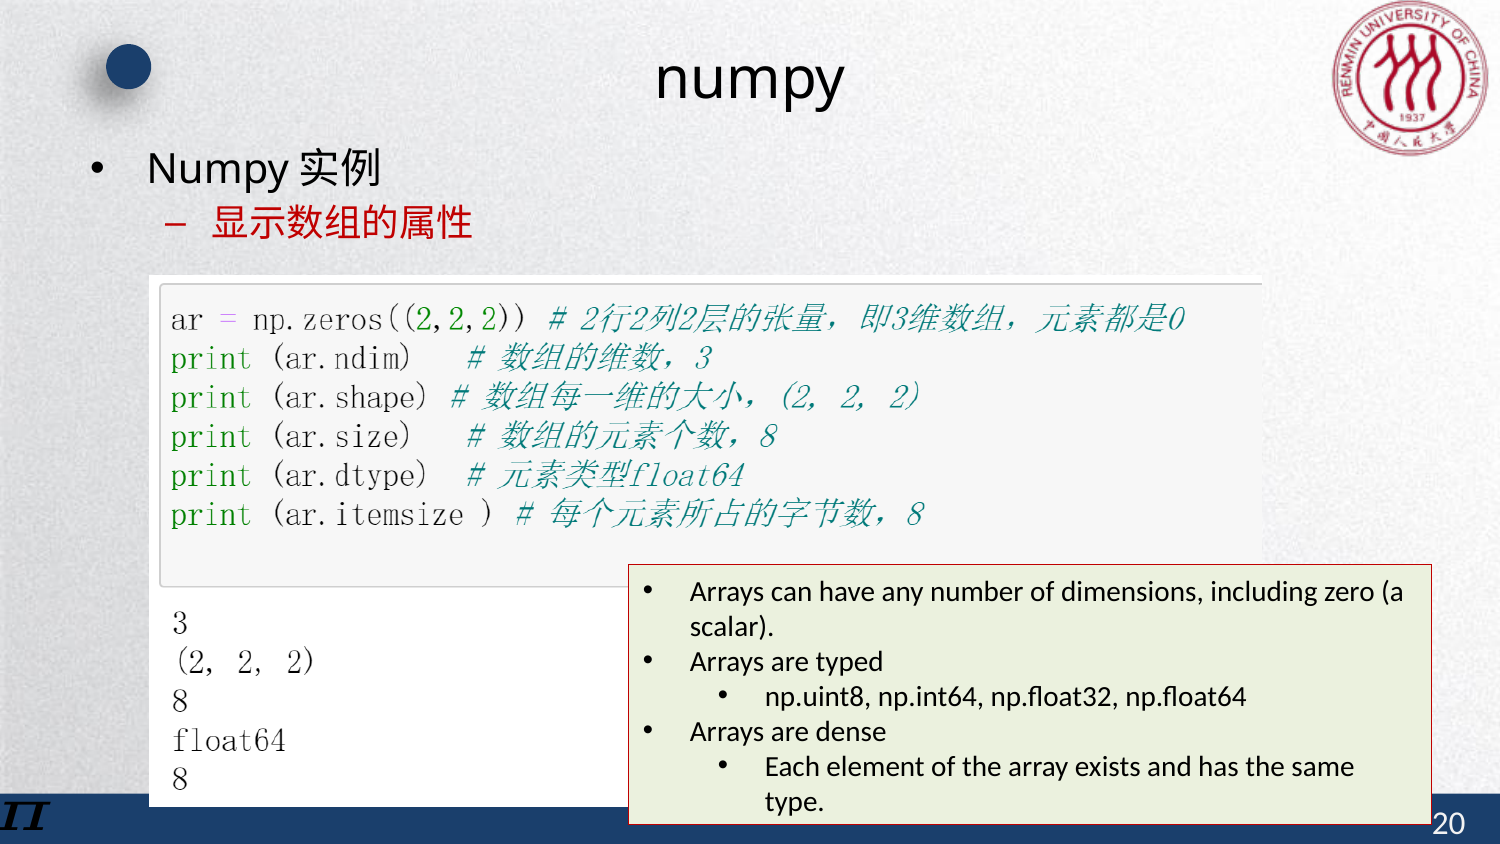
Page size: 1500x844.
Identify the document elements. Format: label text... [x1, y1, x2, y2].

picture [0, 0, 1500, 807]
list Numpy实例 显示数组的属性 [75, 134, 1425, 781]
text_box Arrays can have any number of dimensions, including zero (a scalar). Arrays are typed np.uint8, np.int64, np.float32, np.float64 Arrays are dense Each element of the array exists and has the same type. [628, 564, 1432, 825]
title numpy [75, 33, 1425, 116]
